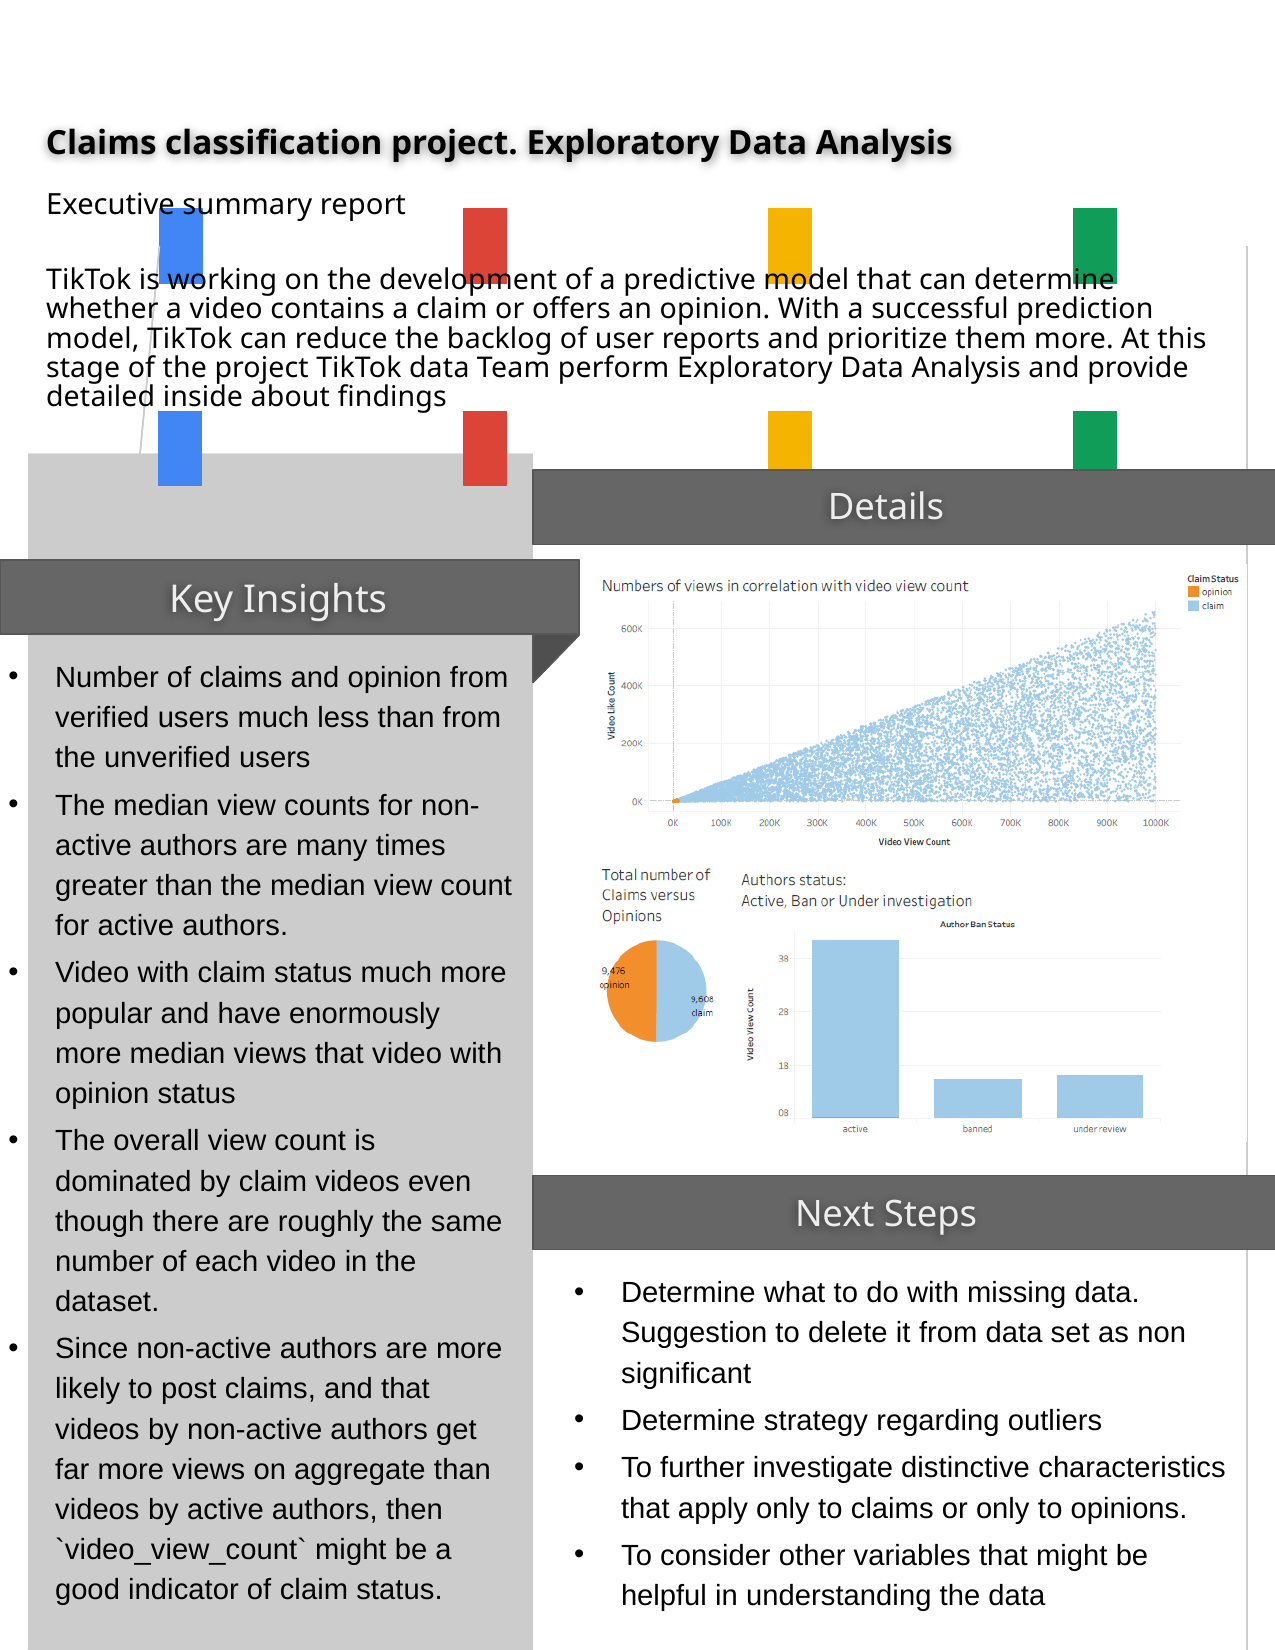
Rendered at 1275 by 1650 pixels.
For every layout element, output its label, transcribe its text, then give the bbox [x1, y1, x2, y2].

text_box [30, 108, 1231, 236]
text_box TikTok is working on the development of a predictive model that can determine whether a video contains a claim or offers an opinion. With a successful prediction model, TikTok can reduce the backlog of user reports and prioritize them more. At this stage of the project TikTok data Team perform Exploratory Data Analysis and provide detailed inside about findings [30, 251, 1247, 421]
text_box Determine what to do with missing data. Suggestion to delete it from data set as non significant Determine strategy regarding outliers To further investigate distinctive characteristics that apply only to claims or only to opinions. To consider other variables that might be helpful in understanding the data [559, 1253, 1251, 1650]
text_box Number of claims and opinion from verified users much less than from the unverified users The median view counts for non-active authors are many times greater than the median view count for active authors. Video with claim status much more popular and have enormously more median views that video with opinion status The overall view count is dominated by claim videos even though there are roughly the same number of each video in the dataset. Since non-active authors are more likely to post claims, and that videos by non-active authors get far more views on aggregate than videos by active authors, then `video_view_count` might be a good indicator of claim status. [0, 637, 531, 1621]
picture [583, 563, 1247, 1142]
